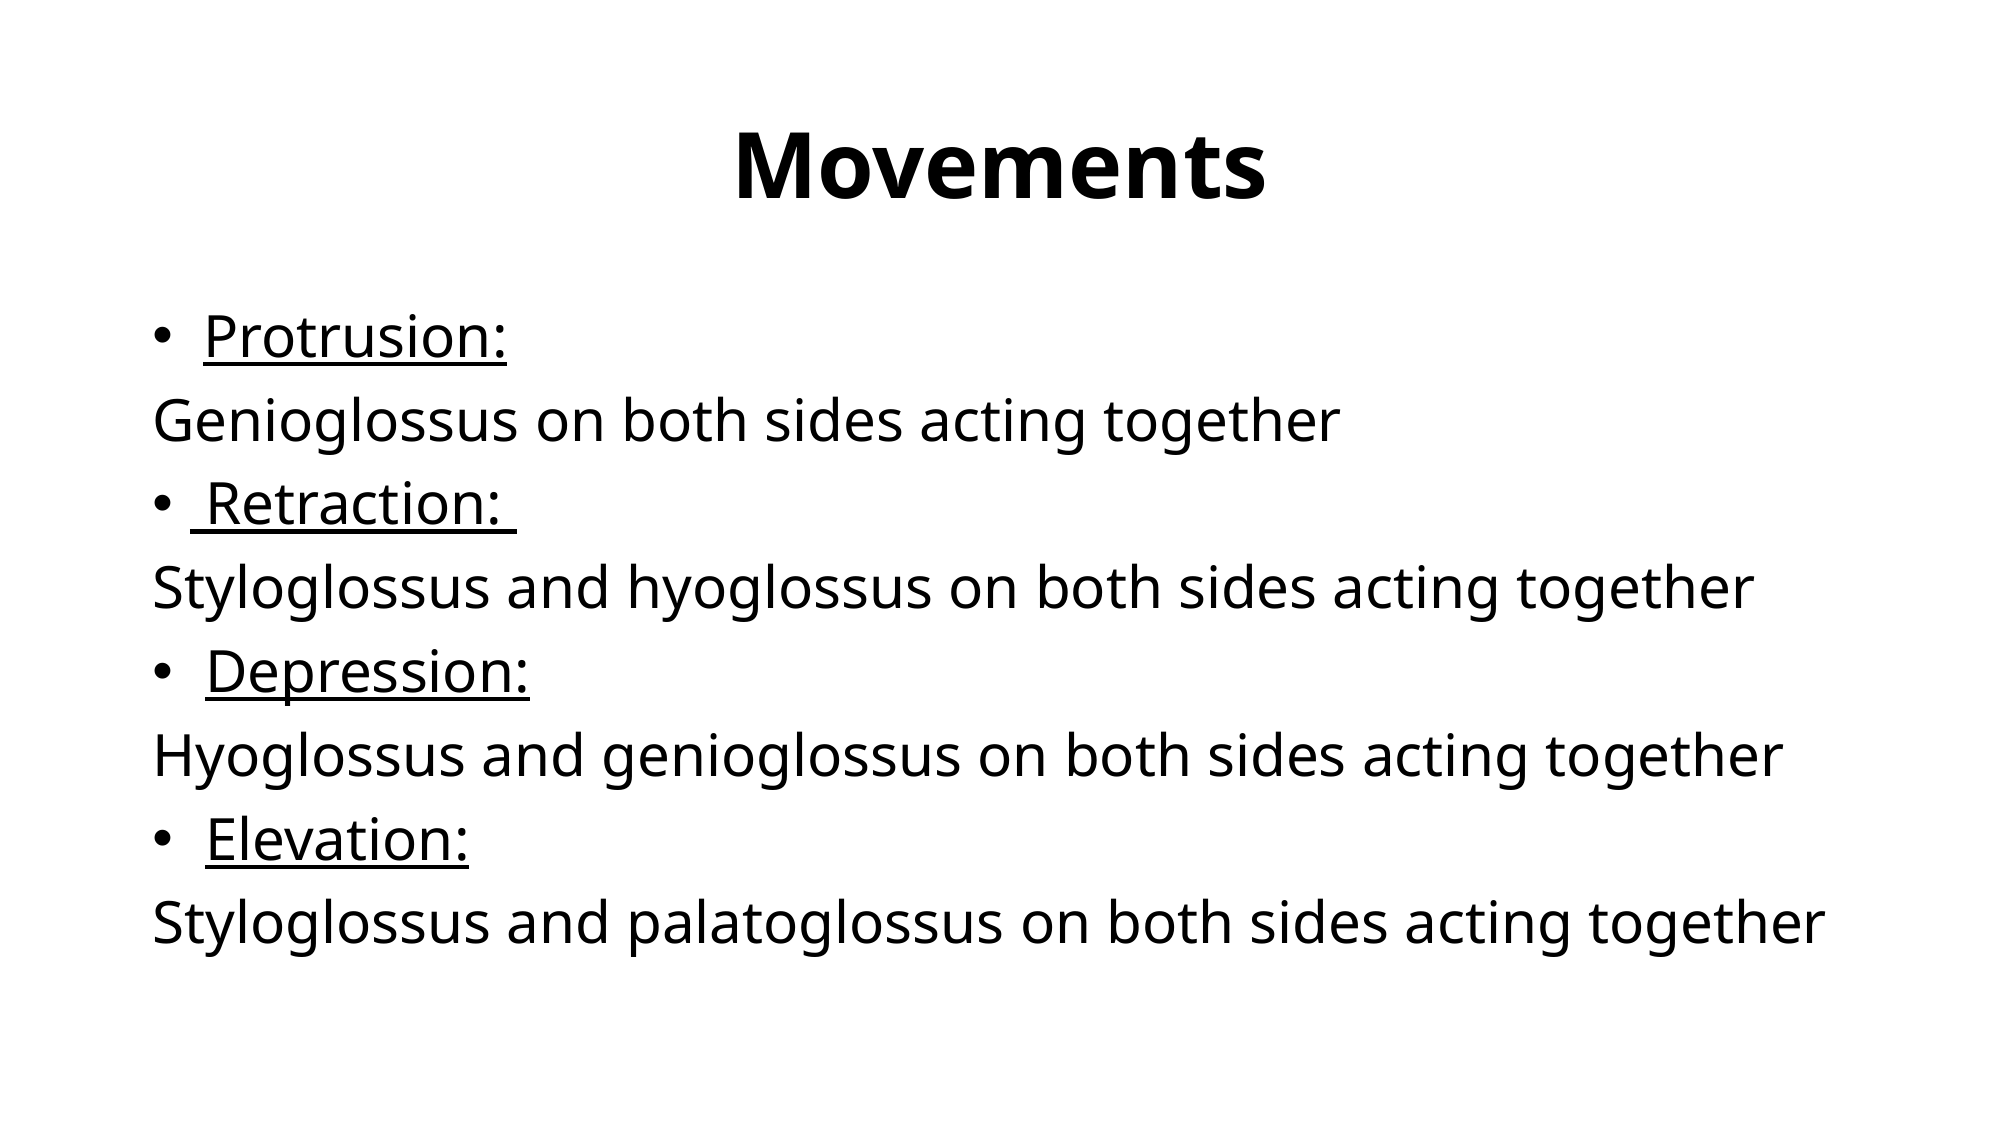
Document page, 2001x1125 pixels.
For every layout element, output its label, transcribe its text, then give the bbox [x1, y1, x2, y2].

title Movements [137, 59, 1863, 278]
list Protrusion: Genioglossus on both sides acting together Retraction: Styloglossus and hyoglossus on both sides acting together Depression: Hyoglossus and genioglossus on both sides acting together Elevation: Styloglossus and palatoglossus on both sides acting together [137, 299, 1863, 1014]
